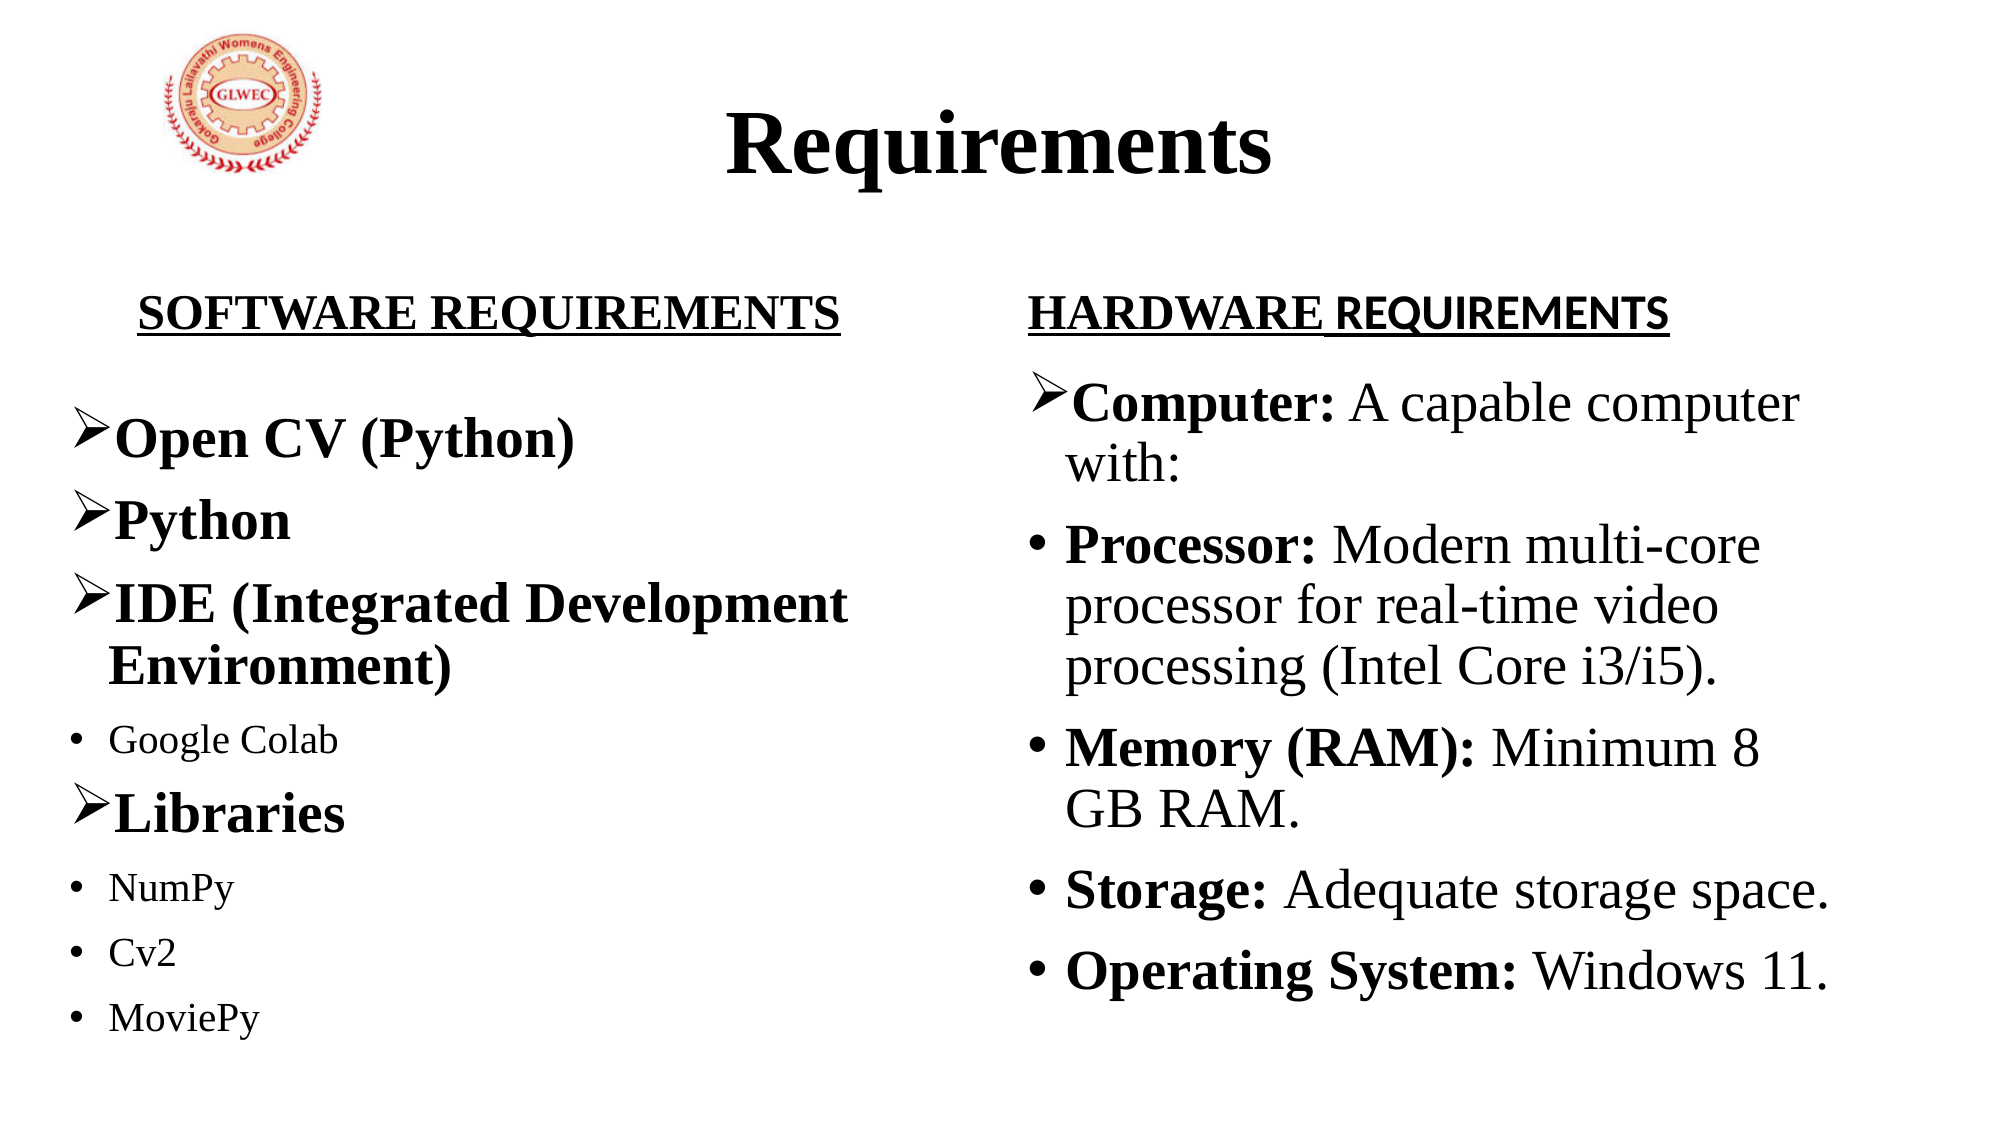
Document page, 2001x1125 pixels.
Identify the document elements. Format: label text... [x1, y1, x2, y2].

list SOFTWARE REQUIREMENTS [122, 130, 969, 310]
title Requirements [137, 10, 1863, 278]
list Computer: A capable computer with: Processor: Modern multi-core processor for real-time video processing (Intel Core i3/i5). Memory (RAM): Minimum 8 GB RAM. Storage: Adequate storage space. Operating System: Windows 11. [1012, 364, 1863, 1016]
list HARDWARE REQUIREMENTS [1012, 275, 1863, 349]
list Open CV (Python) Python IDE (Integrated Development Environment) Google Colab Libraries NumPy Cv2 MoviePy [54, 310, 969, 1049]
picture [163, 25, 323, 176]
